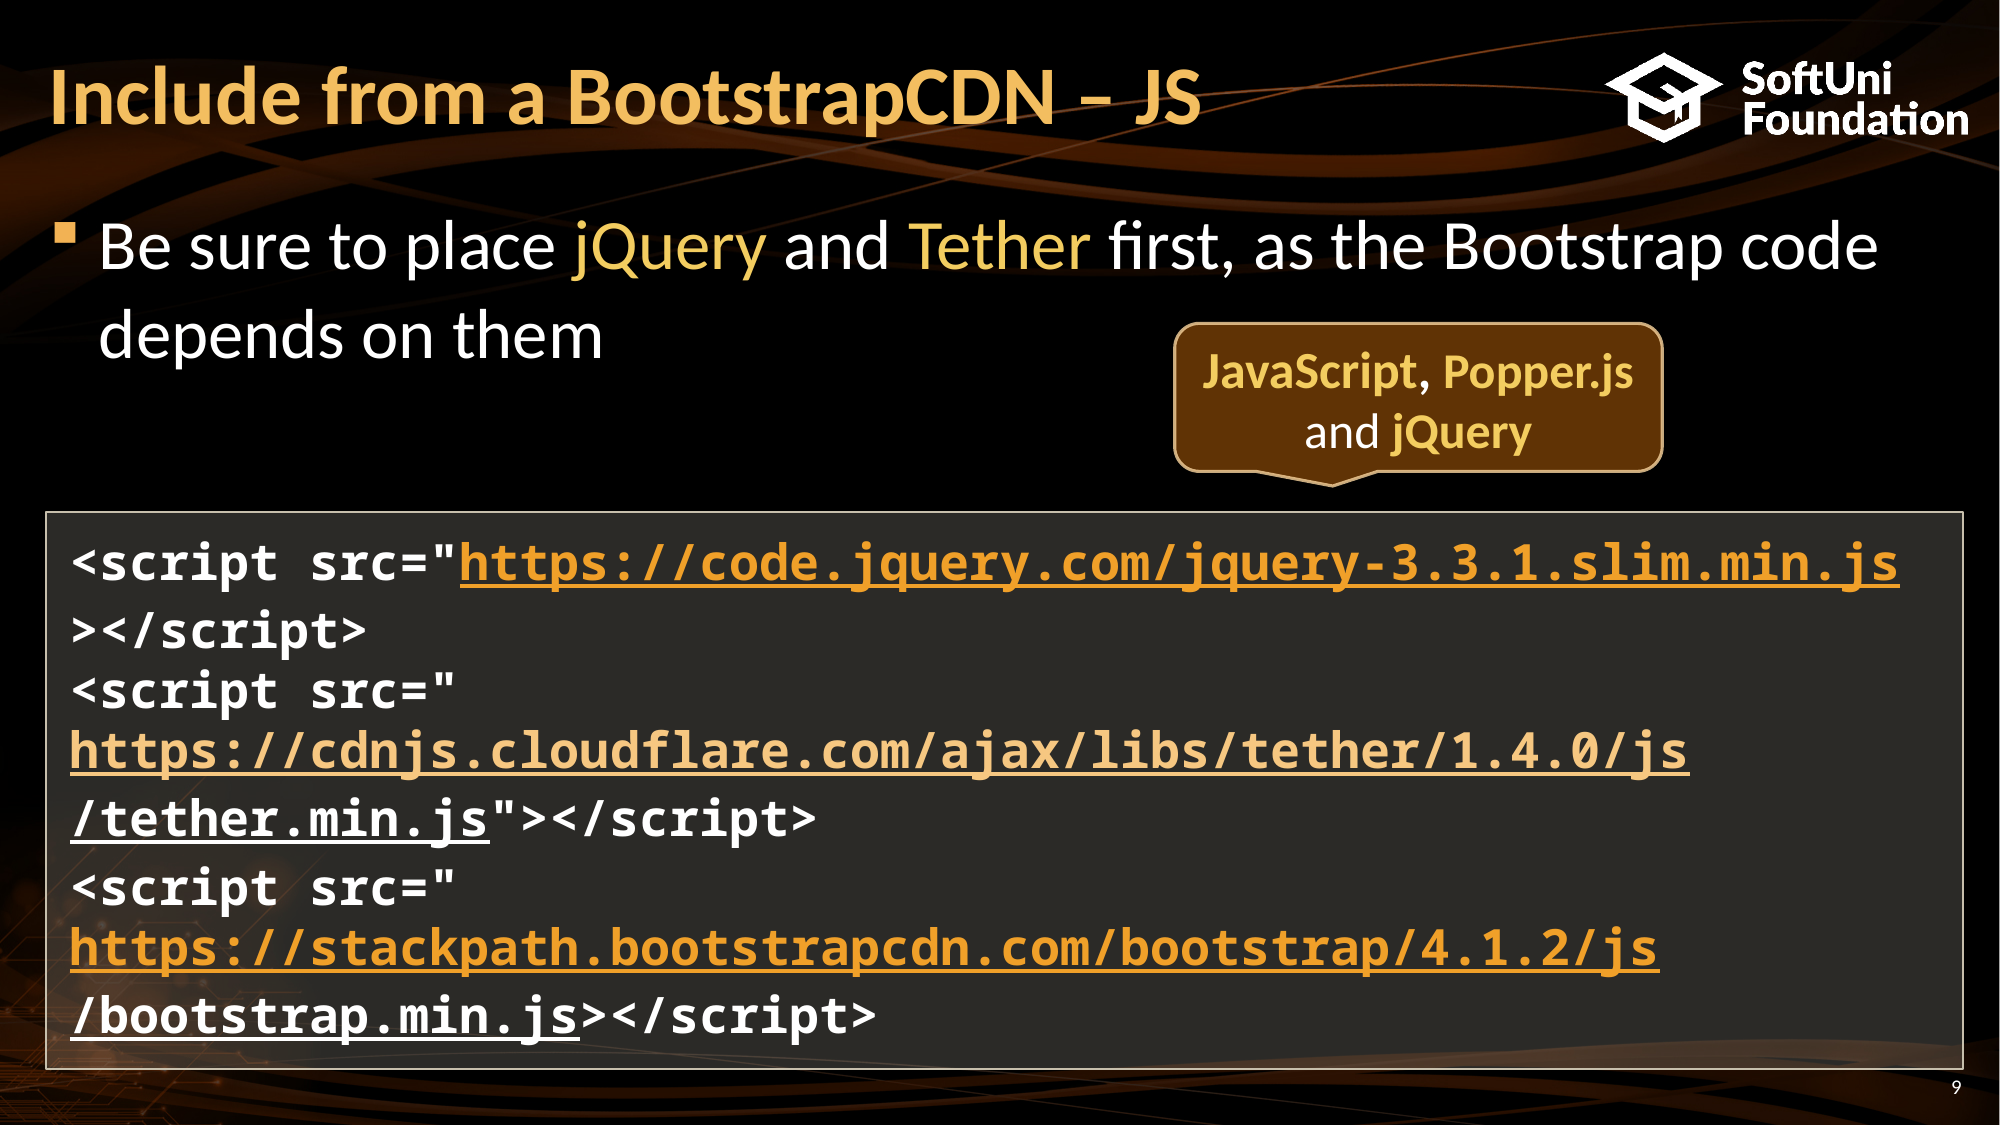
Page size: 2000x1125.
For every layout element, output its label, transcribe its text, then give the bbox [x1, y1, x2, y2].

text_box <script src="https://code.jquery.com/jquery-3.3.1.slim.min.js></script> <script src="https://cdnjs.cloudflare.com/ajax/libs/tether/1.4.0/js/tether.min.js"></script> <script src="https://stackpath.bootstrapcdn.com/bootstrap/4.1.2/js/bootstrap.min.js></script> [46, 512, 1963, 1070]
list Be sure to place jQuery and Tether first, as the Bootstrap code depends on them [31, 188, 1968, 1103]
title Include from a BootstrapCDN – JS [30, 6, 1602, 189]
text_box JavaScript, Popper.js and jQuery [1173, 322, 1664, 488]
picture [0, 0, 2000, 1125]
